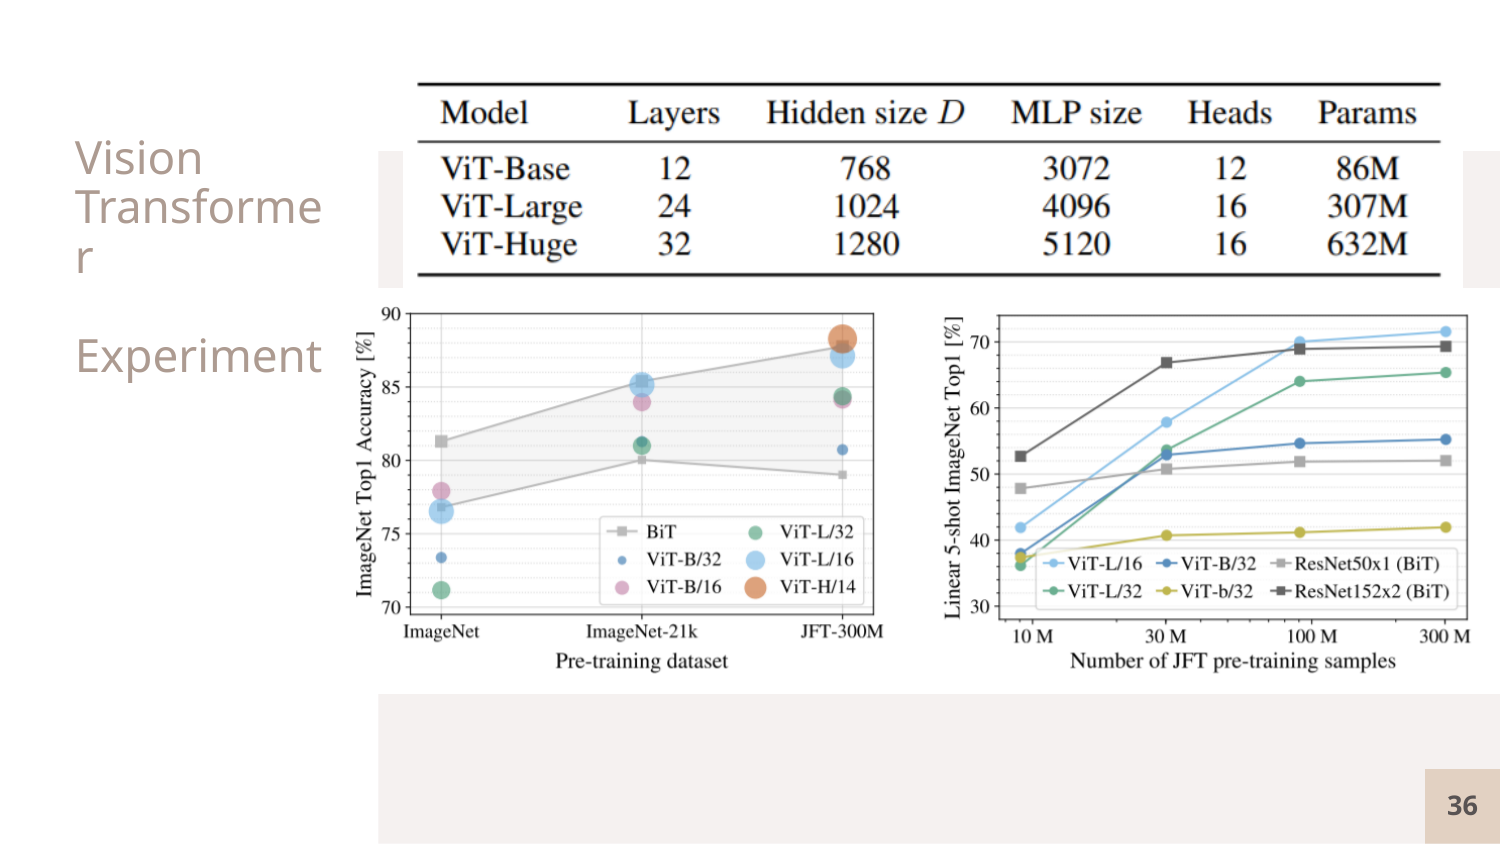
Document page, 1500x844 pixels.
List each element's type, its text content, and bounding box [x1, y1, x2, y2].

picture [325, 57, 1500, 695]
title Vision Transformer Experiment [74, 135, 342, 769]
slide_number 35 [1425, 769, 1500, 844]
